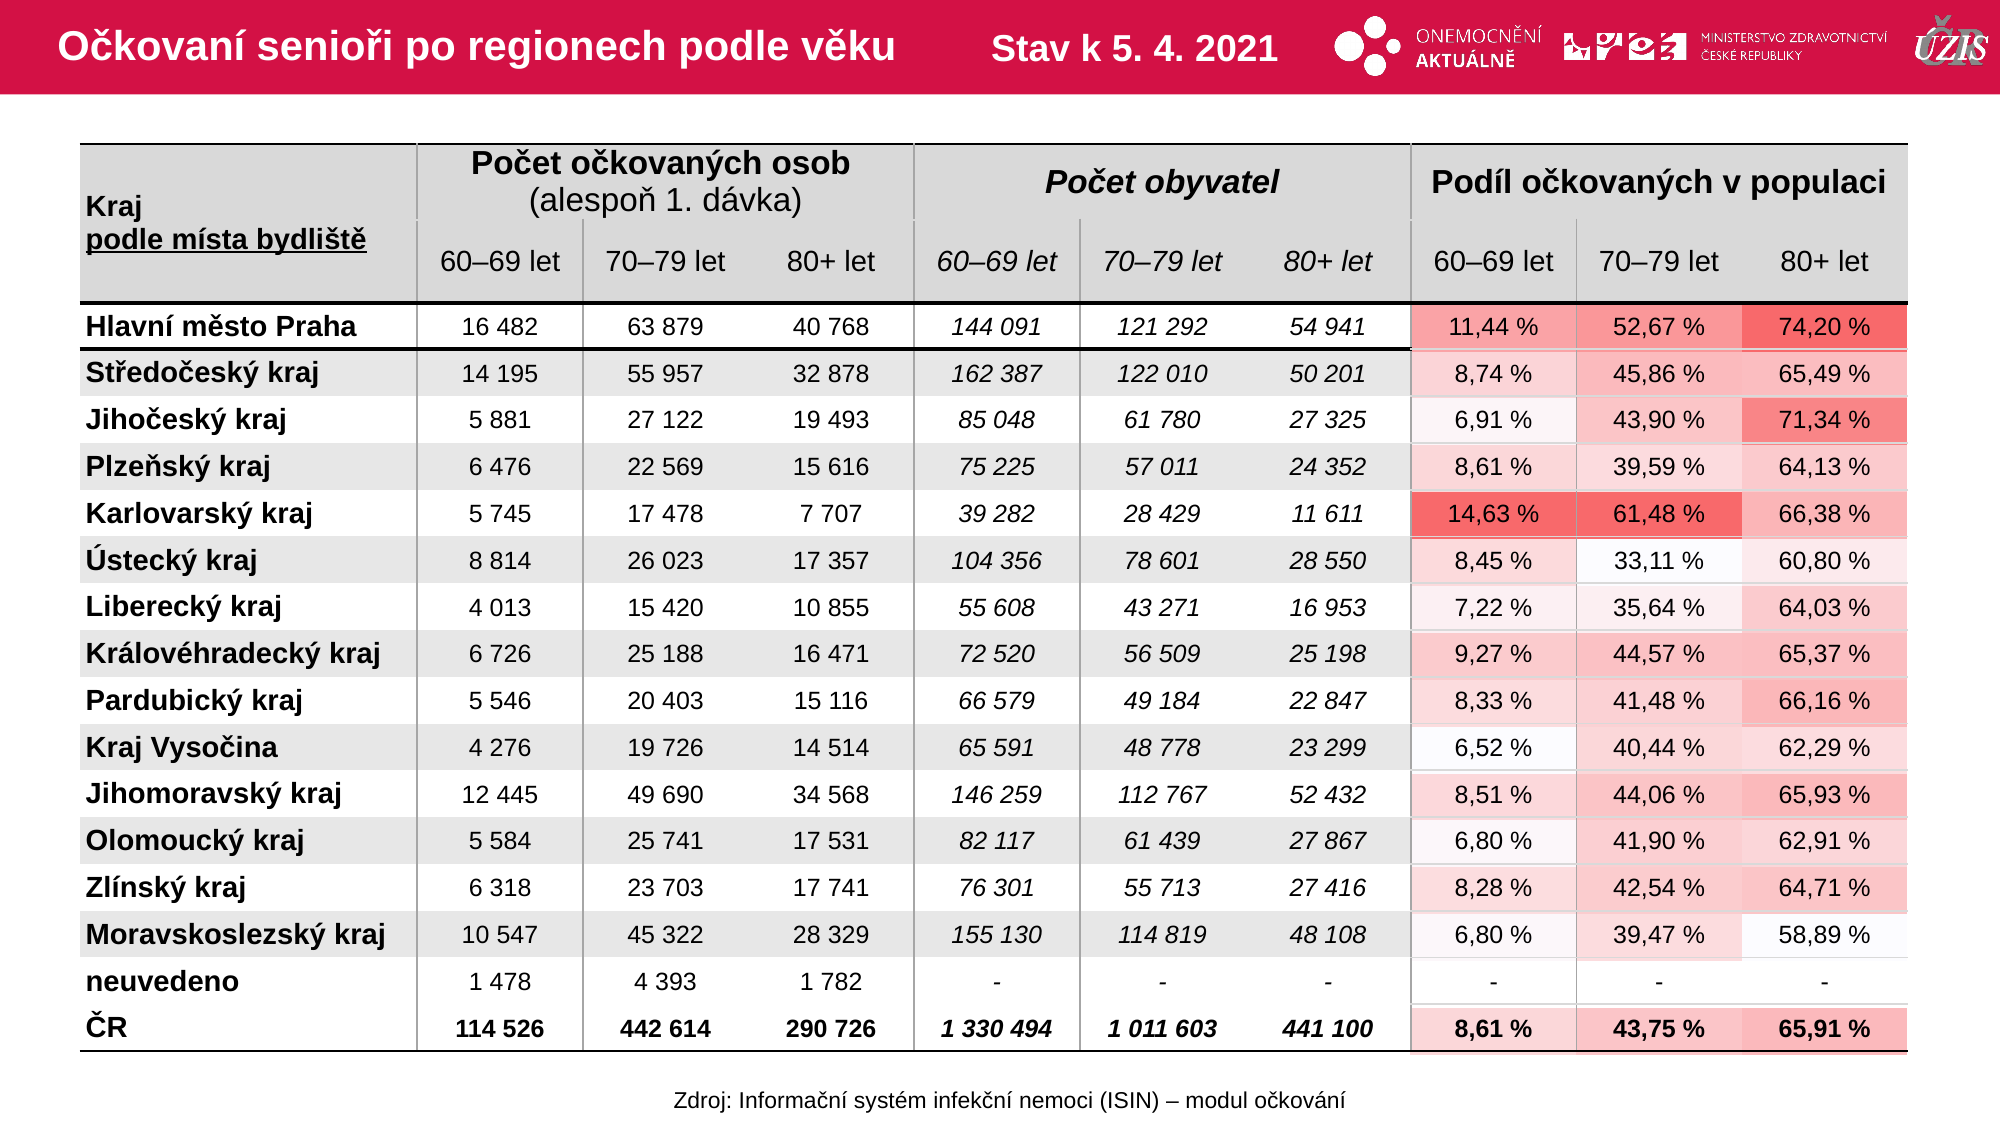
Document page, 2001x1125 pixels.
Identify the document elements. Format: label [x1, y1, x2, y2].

title [42, 0, 1262, 95]
table_cell [1412, 865, 1576, 910]
table_cell [1412, 305, 1576, 348]
table_cell [1412, 958, 1576, 1003]
table_cell [1412, 584, 1576, 629]
table_cell [1577, 397, 1908, 442]
table_cell [1577, 305, 1908, 348]
table_cell [80, 305, 416, 347]
text_box [976, 16, 1421, 77]
table_header [915, 145, 1410, 219]
table_cell [1577, 491, 1908, 536]
table_cell [584, 305, 913, 347]
picture [1915, 15, 1989, 66]
table_cell [1577, 678, 1908, 723]
table_cell [915, 221, 1079, 301]
table_cell [1577, 958, 1908, 1003]
table_cell [1577, 444, 1908, 489]
table_cell [1412, 444, 1576, 489]
table_cell [915, 351, 1079, 1050]
table_cell [1412, 350, 1576, 395]
picture [1421, 16, 1542, 76]
table_cell [418, 305, 582, 347]
table_cell [1577, 350, 1908, 395]
table_cell [584, 351, 913, 1050]
table_cell [1412, 1005, 1576, 1050]
table_header [1412, 145, 1908, 219]
table_header [80, 145, 416, 301]
table_cell [418, 221, 582, 301]
table_header [418, 145, 913, 219]
table_cell [1577, 584, 1908, 629]
table_cell [1412, 771, 1576, 816]
table_cell [1081, 221, 1410, 301]
table_cell [1412, 678, 1576, 723]
table_cell [1577, 631, 1908, 676]
table_cell [1577, 818, 1908, 863]
table_cell [1412, 397, 1576, 442]
picture [1563, 31, 1888, 60]
table_cell [1412, 631, 1576, 676]
table_cell [1412, 221, 1576, 301]
table_cell [1577, 1005, 1908, 1050]
table_cell [1081, 305, 1410, 347]
table_cell [915, 305, 1079, 347]
table_cell [1577, 221, 1908, 301]
table_cell [1577, 537, 1908, 582]
table_cell [1577, 724, 1908, 769]
table_cell [1412, 818, 1576, 863]
table_cell [1577, 865, 1908, 910]
table_cell [1081, 351, 1410, 1050]
table_cell [1412, 912, 1576, 957]
table_cell [584, 221, 913, 301]
table_cell [1577, 912, 1908, 957]
table_cell [80, 351, 416, 1050]
table_cell [1412, 724, 1576, 769]
table_cell [1577, 771, 1908, 816]
table_cell [1412, 491, 1576, 536]
table_cell [418, 351, 582, 1050]
text_box [658, 1078, 1362, 1121]
table_cell [1412, 537, 1576, 582]
